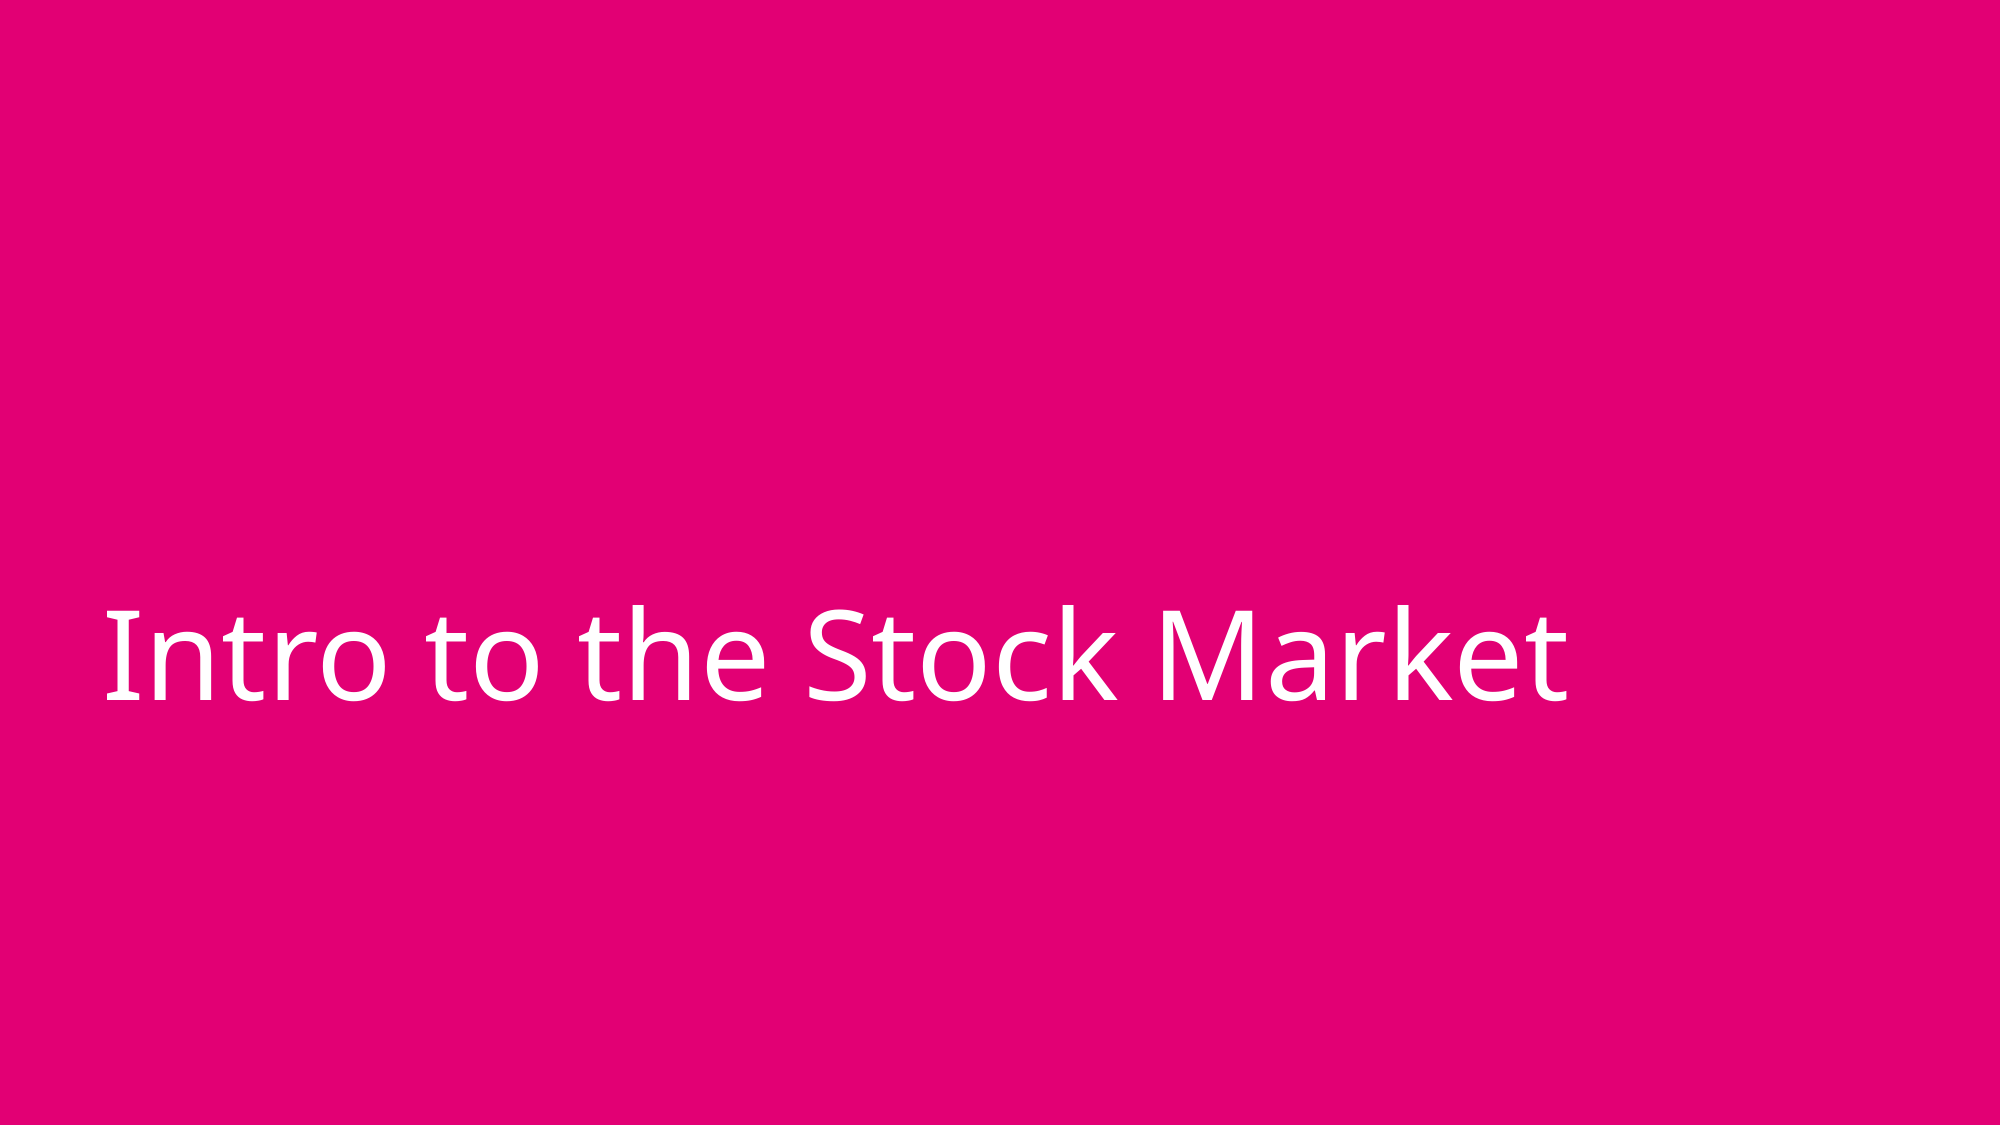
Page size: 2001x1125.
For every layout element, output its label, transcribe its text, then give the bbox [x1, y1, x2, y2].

title Intro to the Stock Market [102, 326, 1898, 728]
